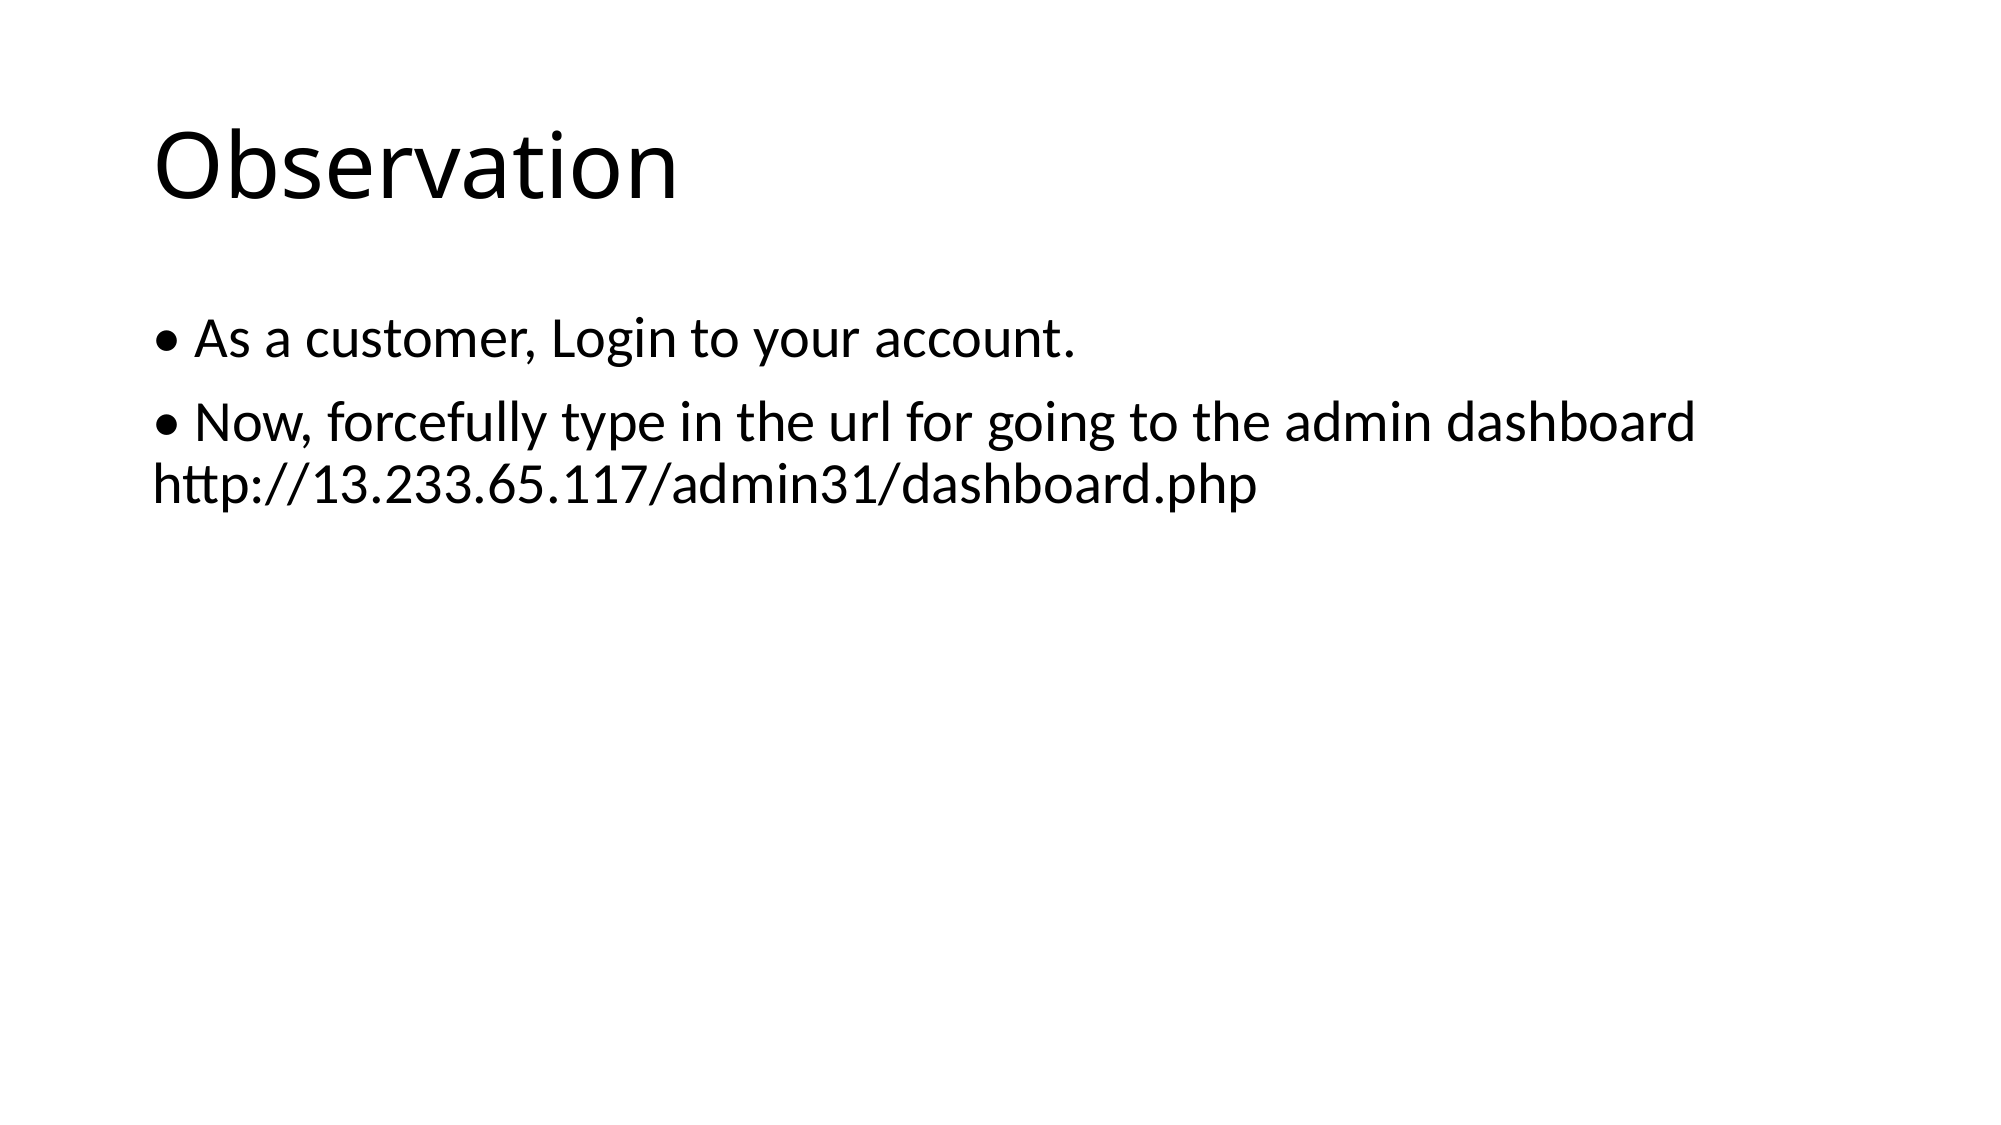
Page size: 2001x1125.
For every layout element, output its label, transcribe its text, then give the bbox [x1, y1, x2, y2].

title Observation [137, 59, 1863, 278]
list • As a customer, Login to your account. • Now, forcefully type in the url for going to the admin dashboard http://13.233.65.117/admin31/dashboard.php [137, 299, 1863, 1014]
